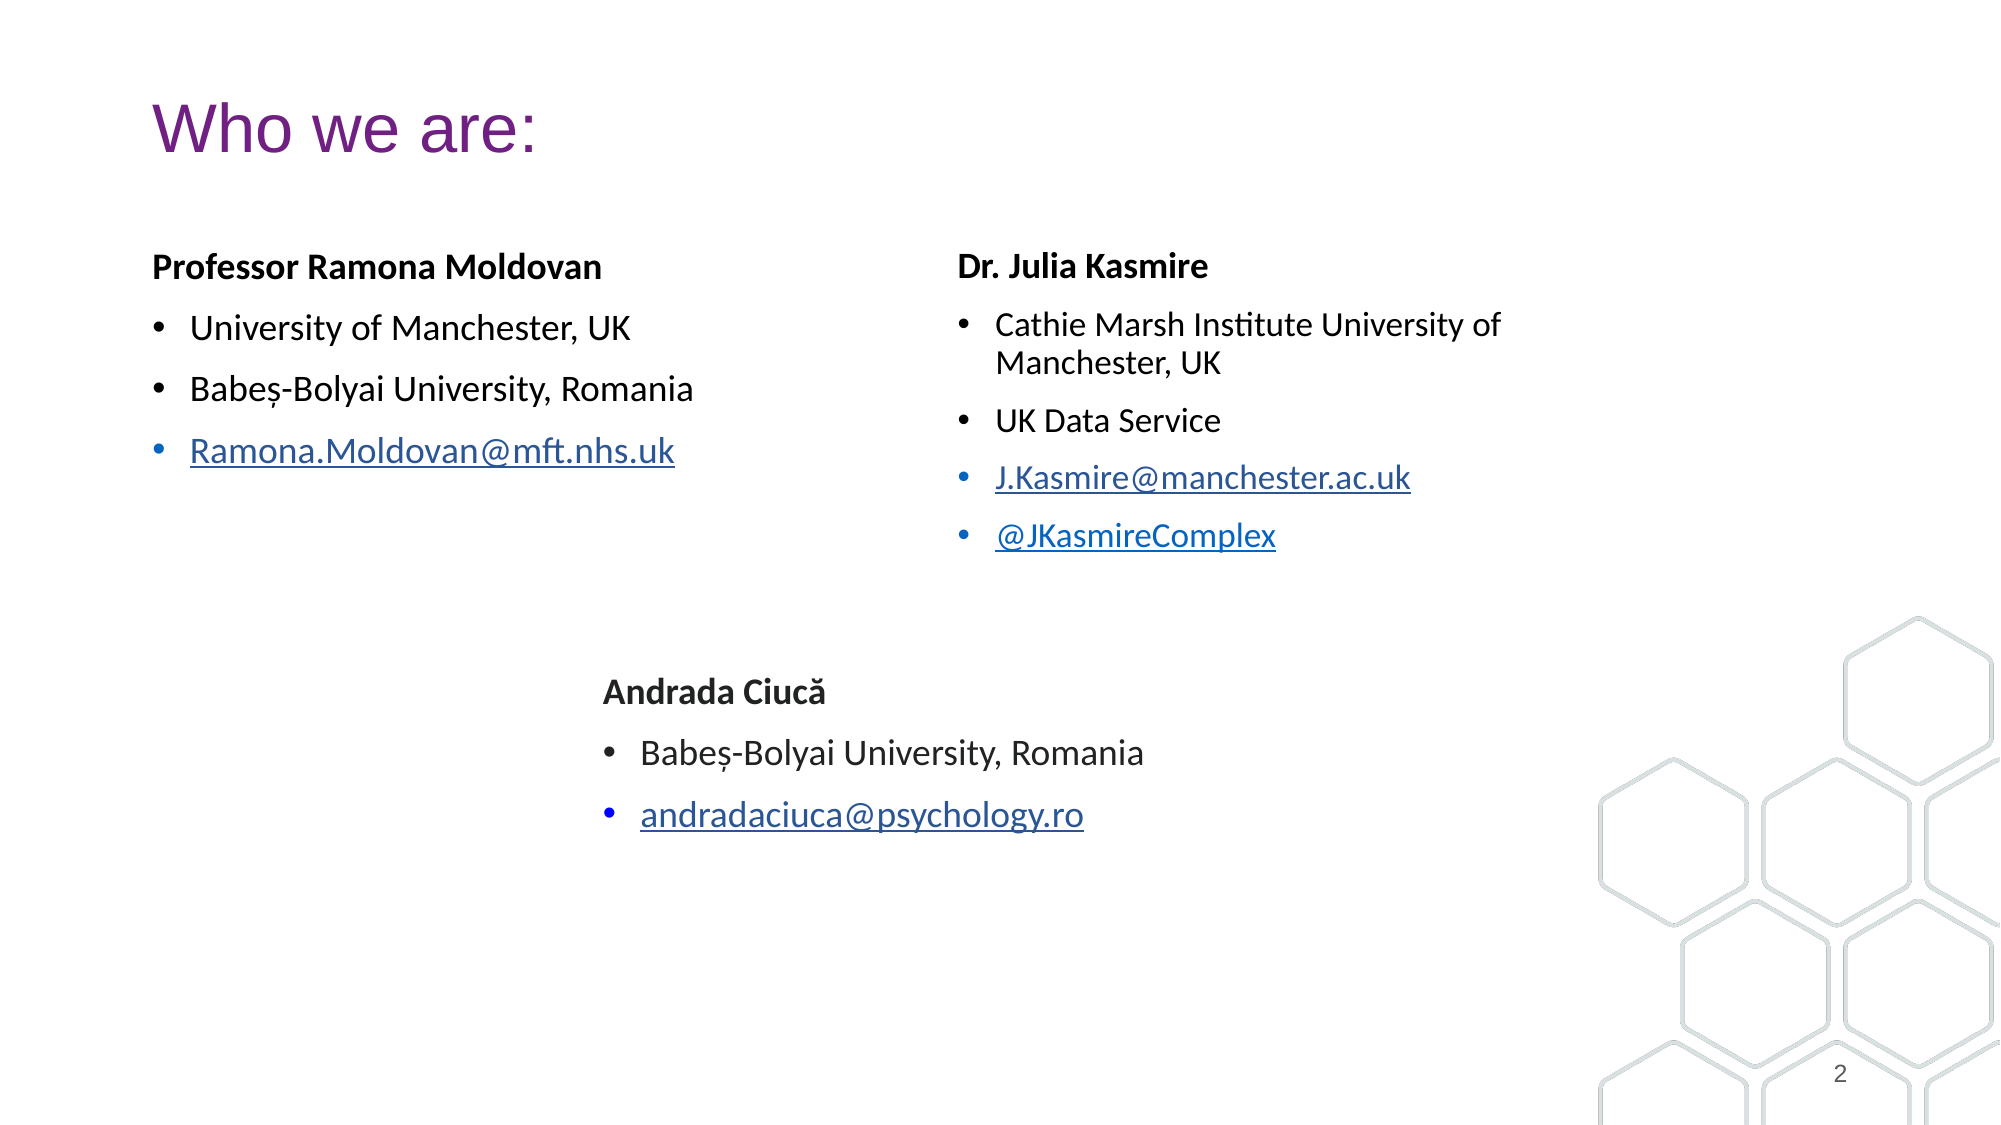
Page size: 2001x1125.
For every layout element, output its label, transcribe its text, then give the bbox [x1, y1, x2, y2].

text_box Andrada Ciucă Babeș-Bolyai University, Romania andradaciuca@psychology.ro [587, 664, 1224, 941]
text_box Dr. Julia Kasmire Cathie Marsh Institute University of Manchester, UK UK Data Service J.Kasmire@manchester.ac.uk @JKasmireComplex [942, 239, 1579, 563]
list Professor Ramona Moldovan University of Manchester, UK Babeș-Bolyai University, Romania Ramona.Moldovan@mft.nhs.uk [137, 239, 774, 516]
picture [1320, 445, 2000, 1125]
title Who we are: [137, 85, 1775, 176]
slide_number 2 [1412, 1042, 1863, 1103]
